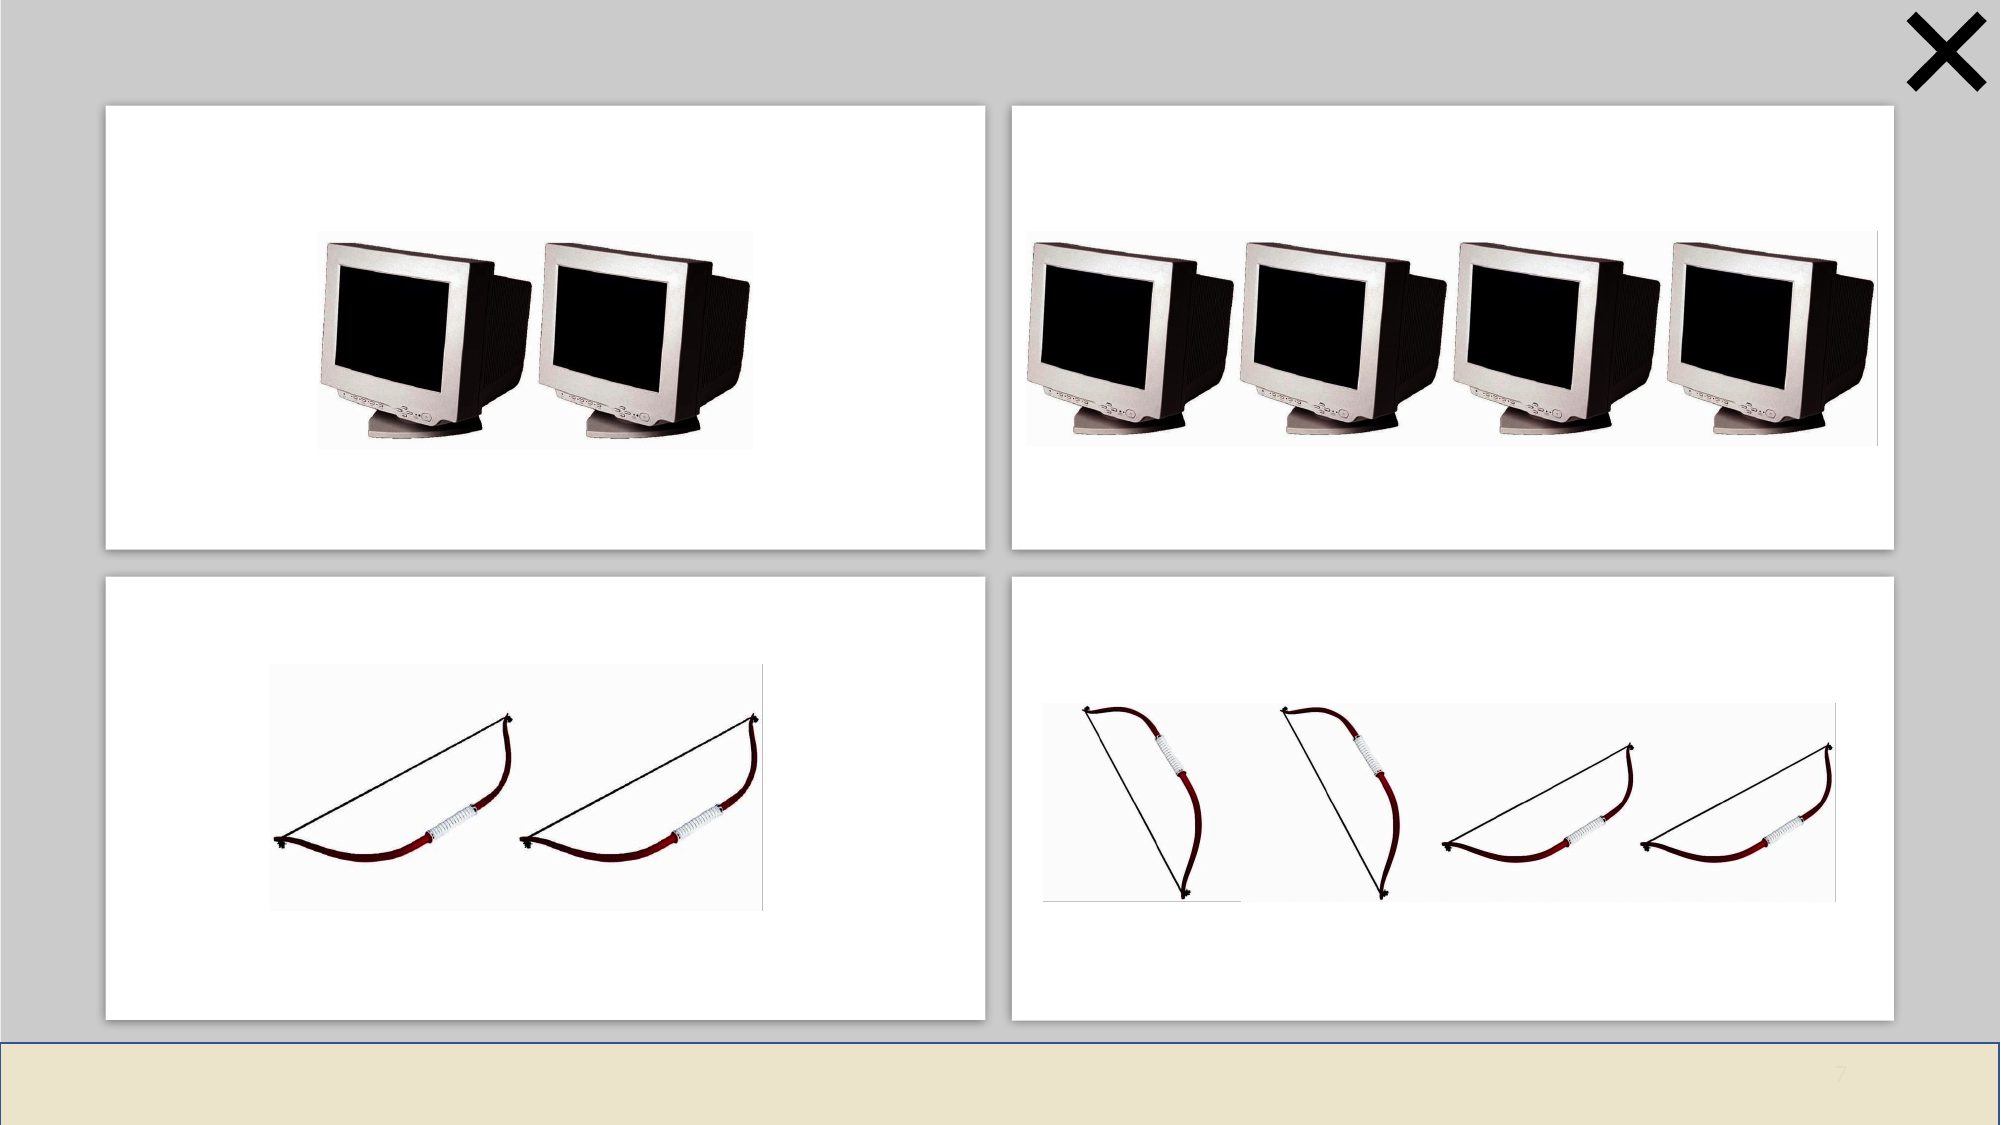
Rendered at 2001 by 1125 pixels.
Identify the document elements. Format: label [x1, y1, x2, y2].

picture [1026, 231, 1880, 446]
text_box [104, 104, 986, 551]
text_box [1011, 104, 1895, 551]
picture [317, 231, 753, 450]
picture [270, 664, 763, 911]
text_box [1011, 576, 1895, 1022]
picture [1892, 0, 2000, 106]
text_box [0, 0, 2000, 1042]
picture [1043, 703, 1836, 902]
text_box [104, 576, 986, 1021]
text_box [0, 1042, 2000, 1125]
